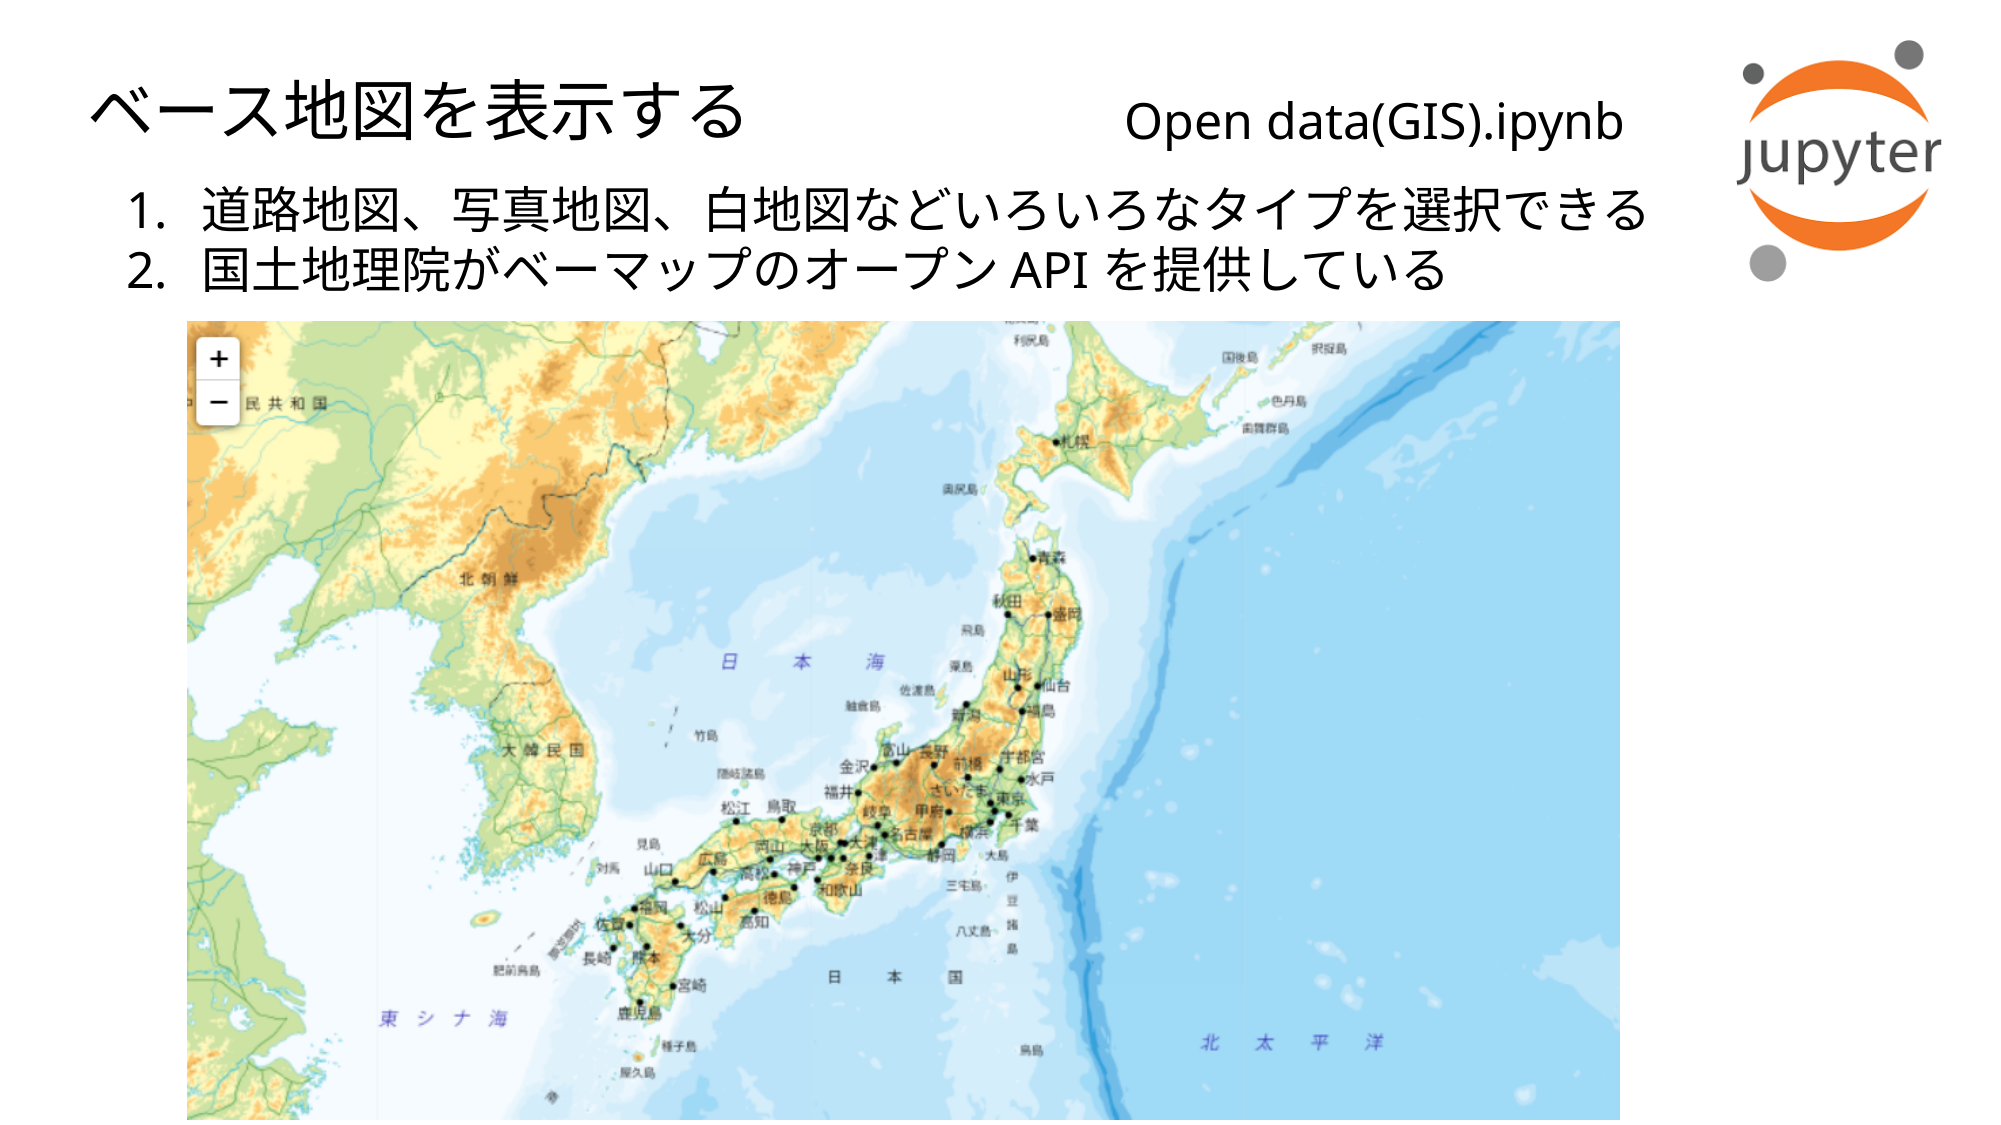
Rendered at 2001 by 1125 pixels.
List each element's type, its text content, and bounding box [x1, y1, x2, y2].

text_box 道路地図、写真地図、白地図などいろいろなタイプを選択できる 国土地理院がベーマップのオープンAPIを提供している [112, 171, 1888, 307]
text_box ベース地図を表示する [72, 61, 767, 157]
picture [187, 321, 1620, 1120]
text_box Open data(GIS).ipynb [1110, 81, 1642, 157]
picture [1734, 37, 1945, 283]
